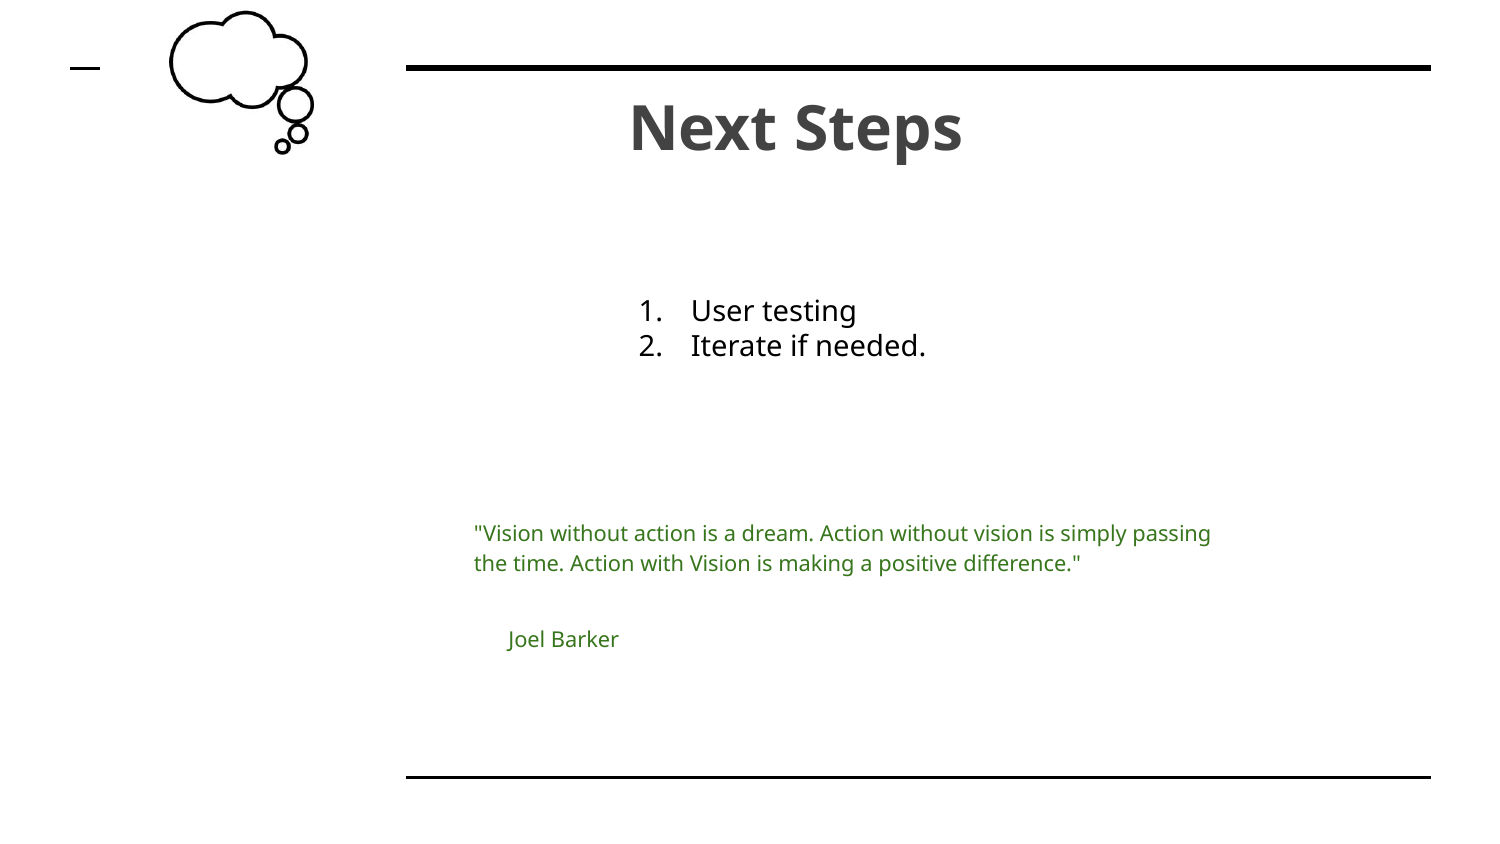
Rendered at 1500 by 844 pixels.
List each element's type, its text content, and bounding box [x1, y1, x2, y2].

text_box "Vision without action is a dream. Action without vision is simply passing the time. Action with Vision is making a positive difference." Joel Barker [383, 500, 1265, 605]
title Next Steps [613, 72, 1008, 177]
picture [168, 10, 314, 156]
text_box User testing Iterate if needed. [600, 277, 1500, 422]
